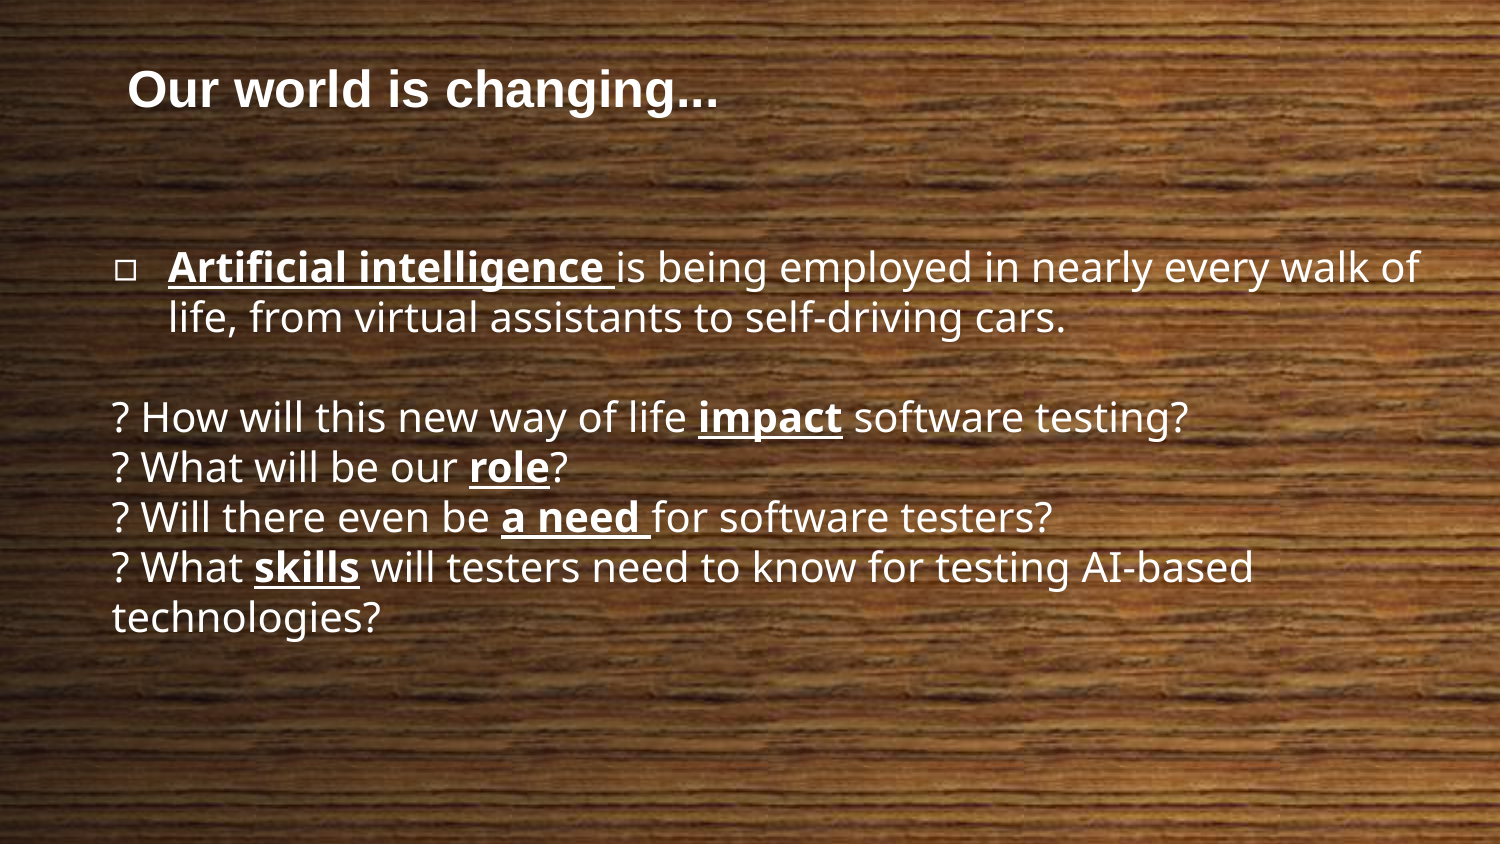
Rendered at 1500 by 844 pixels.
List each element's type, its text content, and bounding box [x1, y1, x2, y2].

text_box Our world is changing... [112, 47, 1333, 125]
picture [0, 0, 1500, 844]
subtitle Artificial intelligence is being employed in nearly every walk of life, from virtual assistants to self-driving cars. ? How will this new way of life impact software testing? ? What will be our role? ? Will there even be a need for software testers? ? What skills will testers need to know for testing AI-based technologies? [77, 225, 1455, 355]
